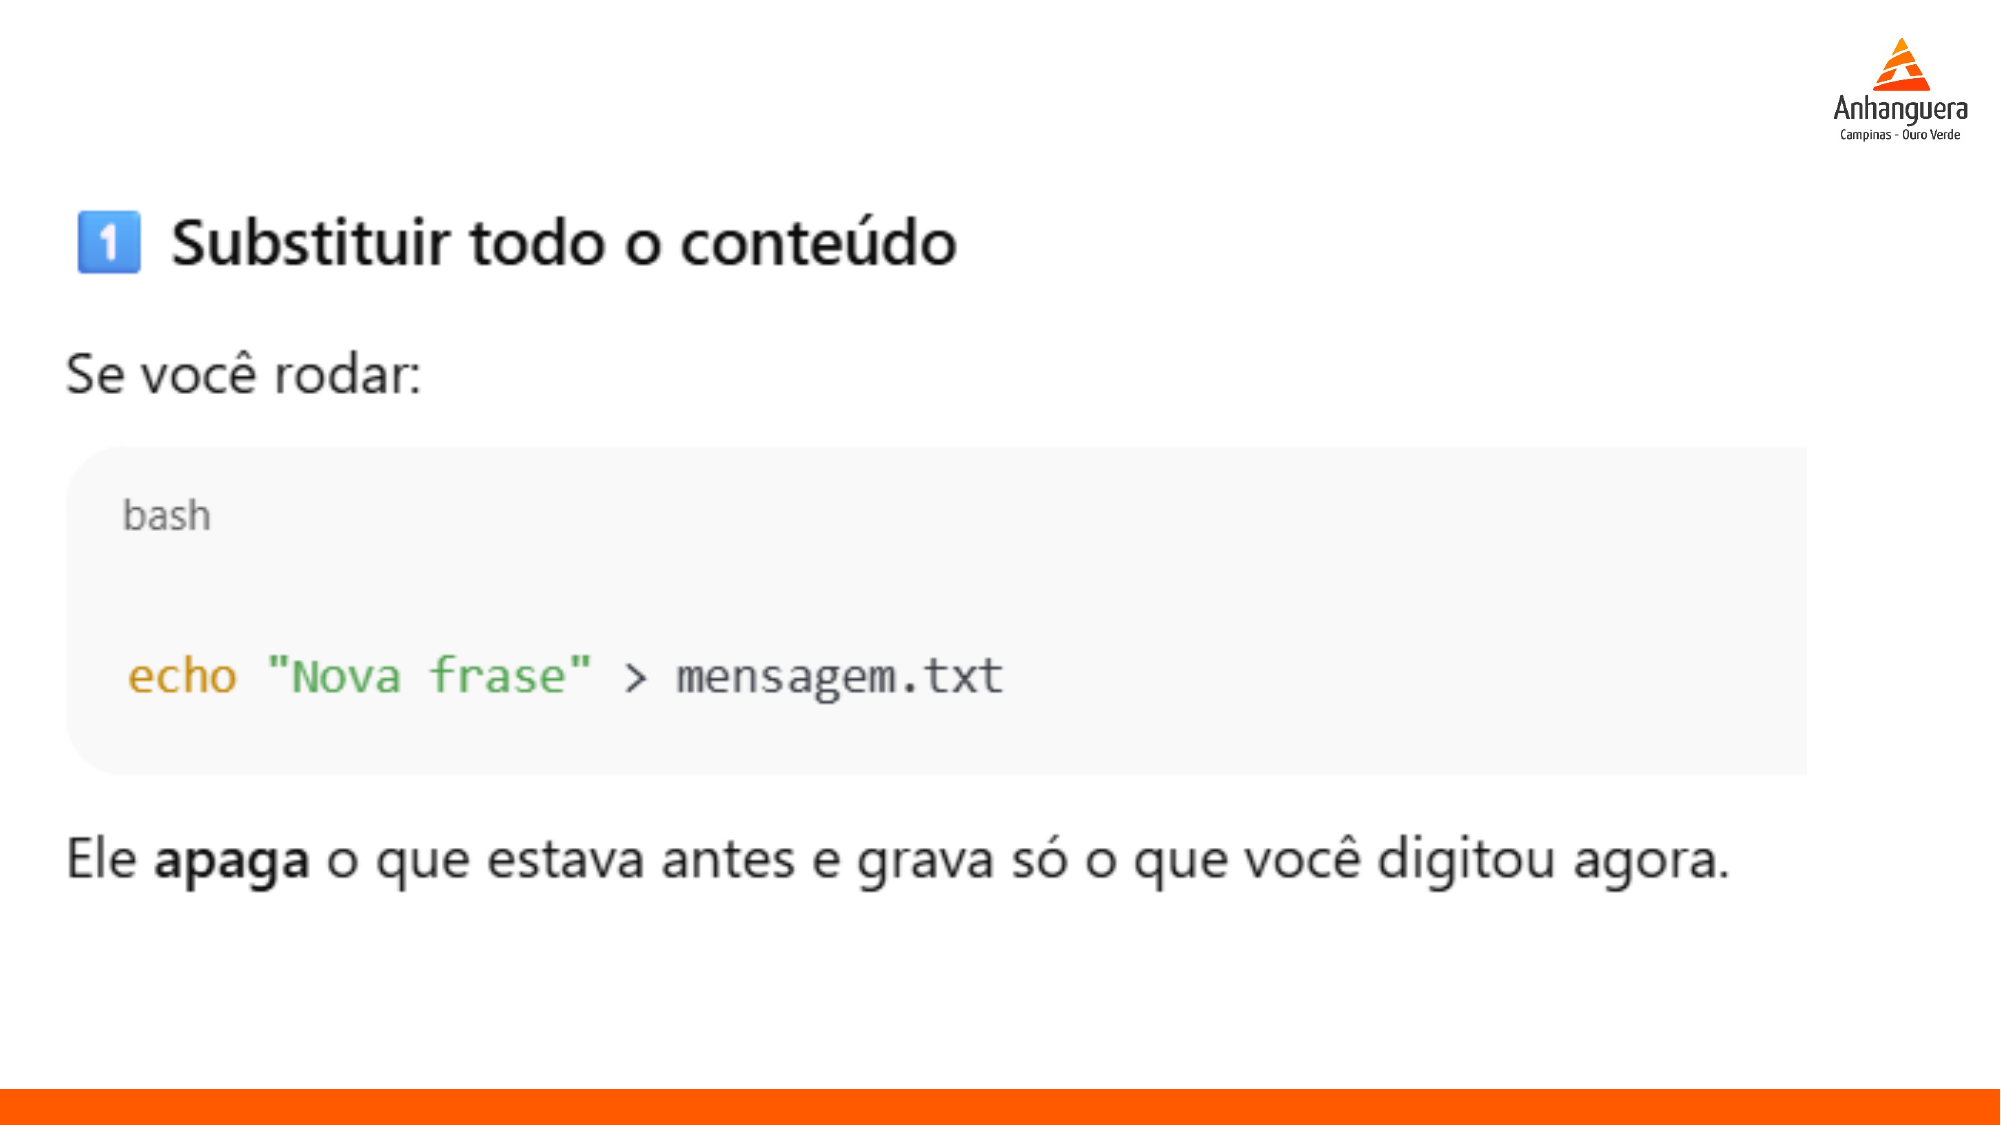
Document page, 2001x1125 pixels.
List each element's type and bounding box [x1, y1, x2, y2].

picture [1826, 22, 1974, 170]
picture [19, 149, 1807, 941]
